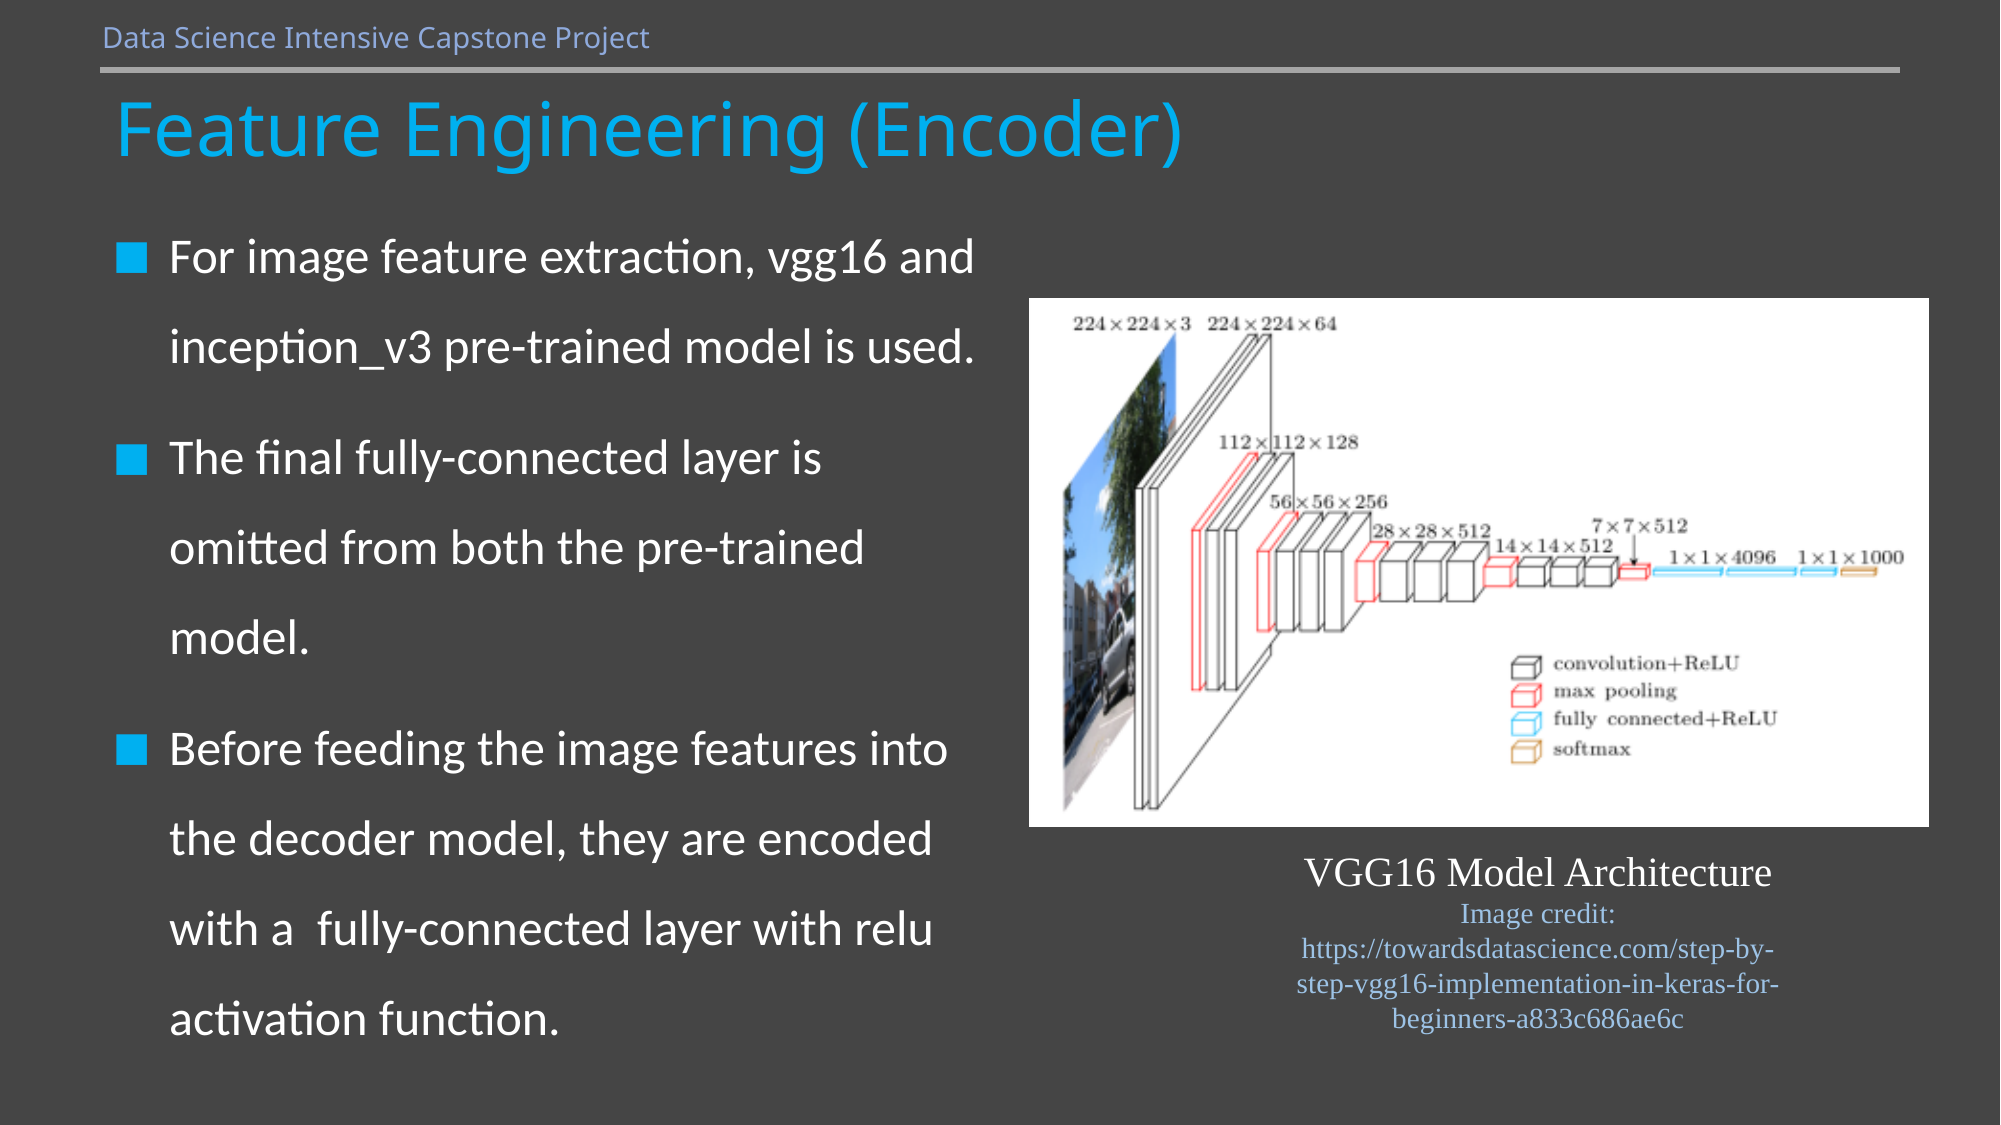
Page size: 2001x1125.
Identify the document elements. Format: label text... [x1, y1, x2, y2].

text_box Data Science Intensive Capstone Project [87, 11, 665, 62]
text_box VGG16 Model Architecture Image credit: https://towardsdatascience.com/step-by-step-vgg16-implementation-in-keras-for-beginners-a833c686ae6c [1270, 837, 1806, 1042]
title Feature Engineering (Encoder) [99, 71, 1600, 181]
picture [1029, 298, 1929, 827]
subtitle For image feature extraction, vgg16 and inception_v3 pre-trained model is used. The final fully-connected layer is omitted from both the pre-trained model. Before feeding the image features into the decoder model, they are encoded with a fully-connected layer with relu activation function. [97, 186, 1000, 1055]
